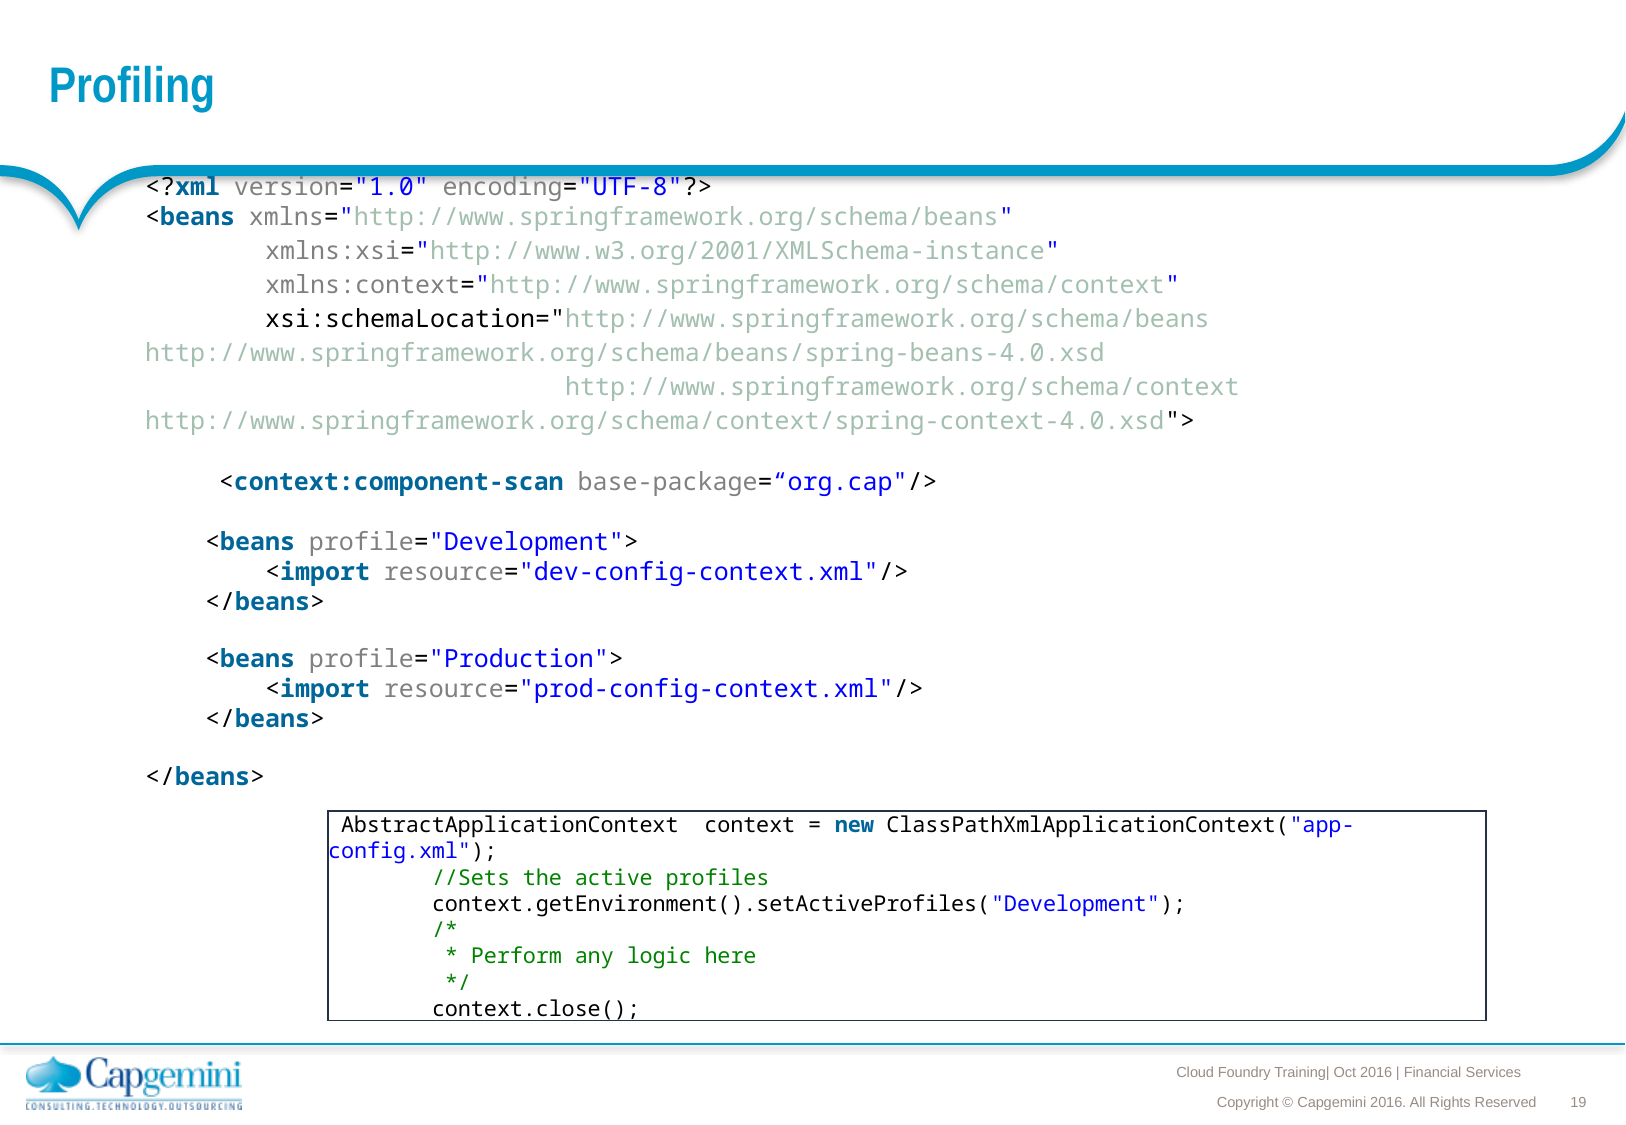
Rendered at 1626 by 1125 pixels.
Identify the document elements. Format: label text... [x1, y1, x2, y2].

picture [26, 1056, 242, 1110]
title Profiling [0, 0, 1625, 165]
text_box <?xml version="1.0" encoding="UTF-8"?> <beans xmlns="http://www.springframework.org/schema/beans" xmlns:xsi="http://www.w3.org/2001/XMLSchema-instance" xmlns:context="http://www.springframework.org/schema/context" xsi:schemaLocation="http://www.springframework.org/schema/beans http://www.springframework.org/schema/beans/spring-beans-4.0.xsd http://www.springframework.org/schema/context http://www.springframework.org/schema/context/spring-context-4.0.xsd"> <context:component-scan base-package=“org.cap"/> <beans profile="Development"> <import resource="dev-config-context.xml"/> </beans> <beans profile="Production"> <import resource="prod-config-context.xml"/> </beans> </beans> [145, 170, 1360, 791]
text_box AbstractApplicationContext context = new ClassPathXmlApplicationContext("app-config.xml"); //Sets the active profiles context.getEnvironment().setActiveProfiles("Development"); /* * Perform any logic here */ context.close(); [328, 810, 1486, 1021]
